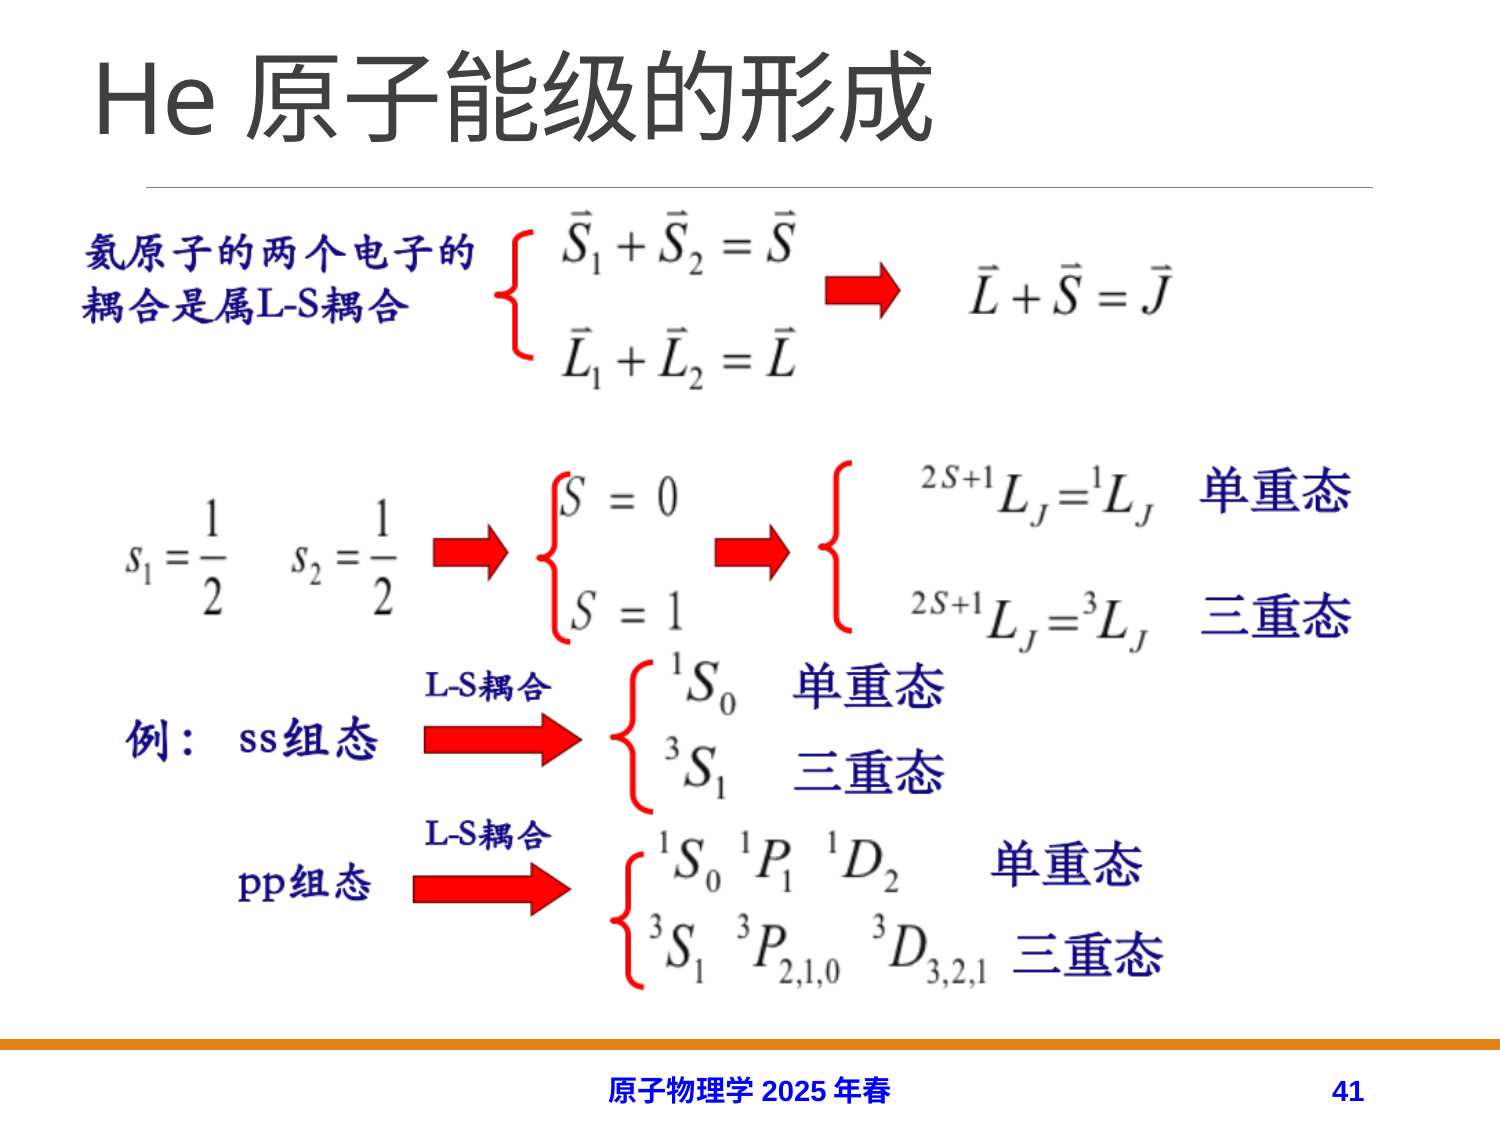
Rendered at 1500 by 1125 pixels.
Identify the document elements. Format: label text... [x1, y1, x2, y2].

picture [54, 202, 1383, 1012]
footer 原子物理学2025年春 [453, 1059, 1047, 1120]
title He原子能级的形成 [75, 8, 1438, 163]
slide_number 41 [1218, 1059, 1380, 1120]
